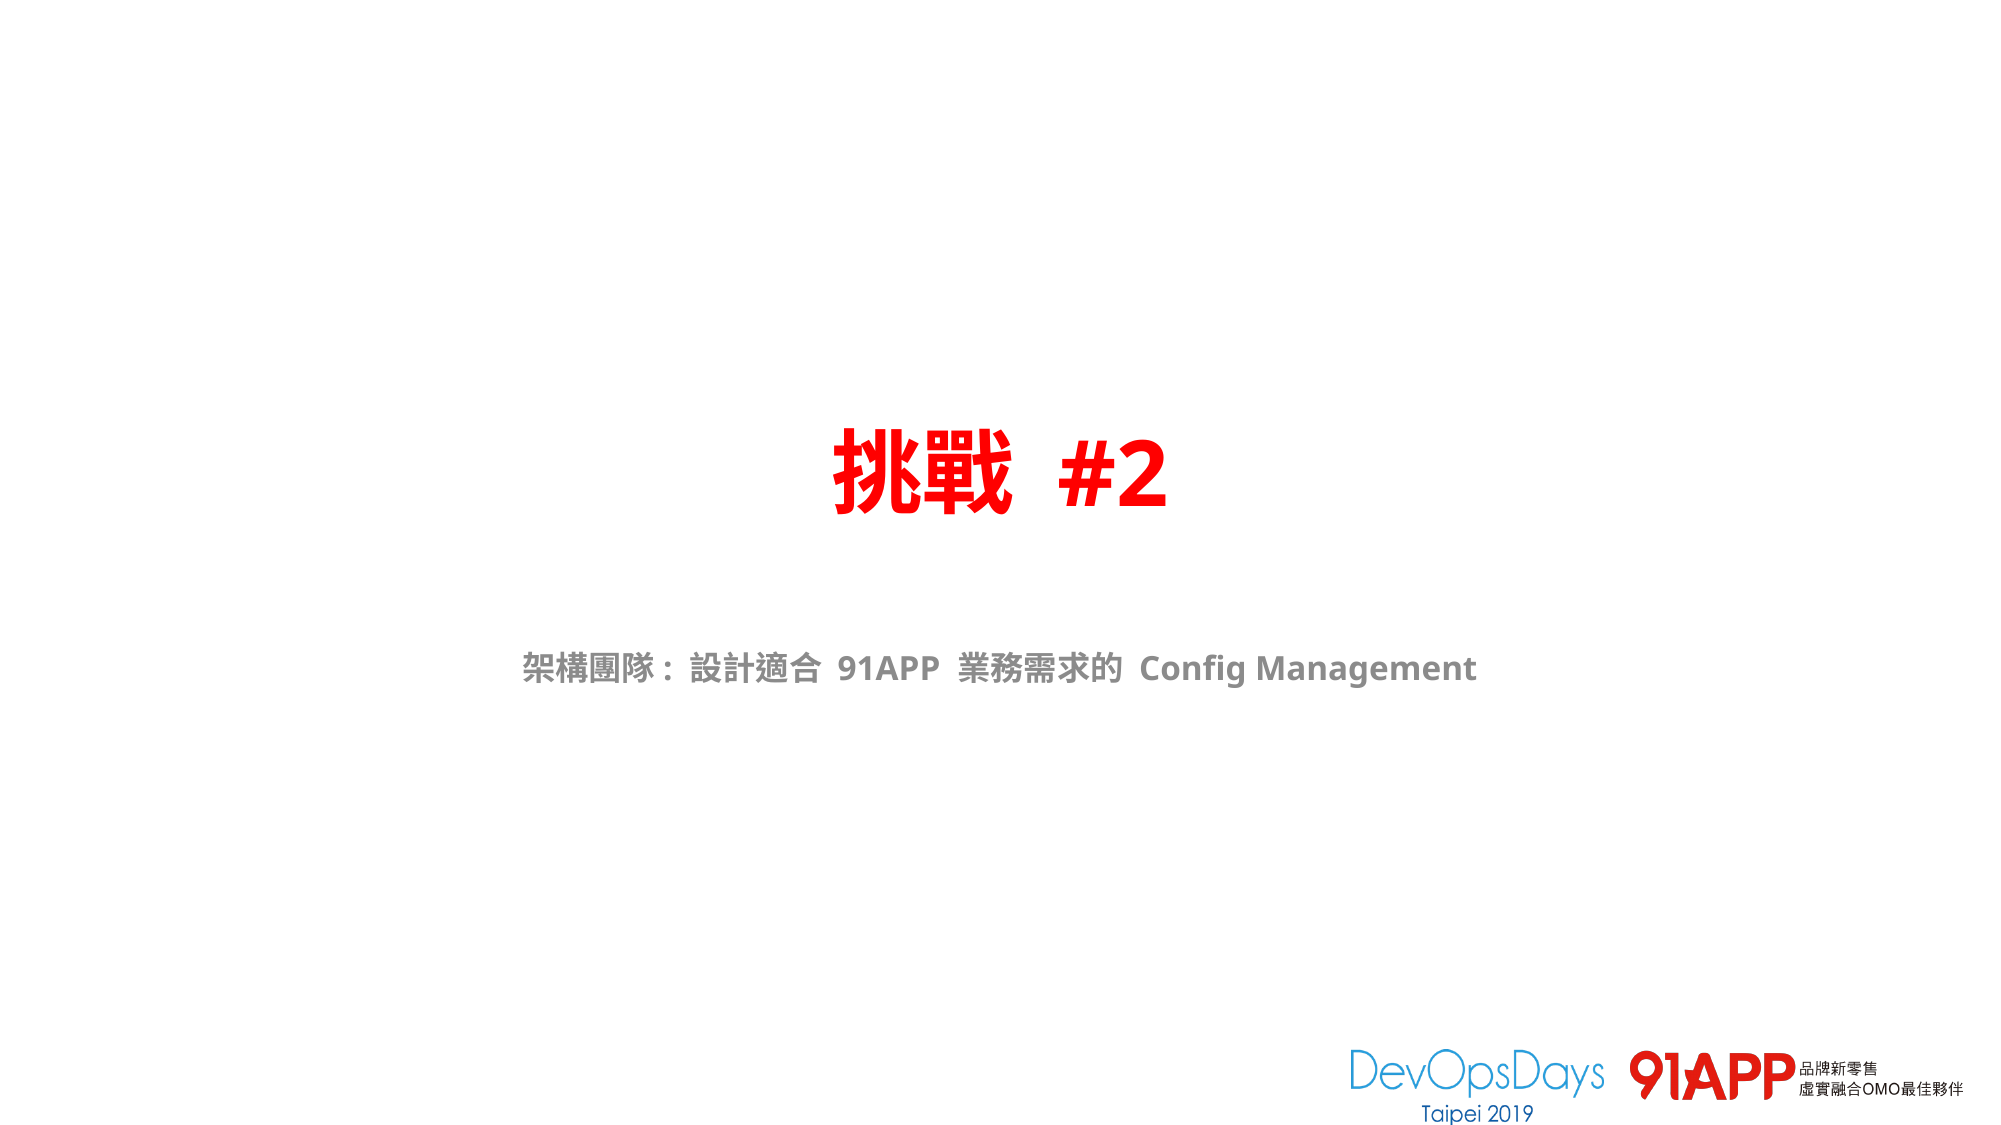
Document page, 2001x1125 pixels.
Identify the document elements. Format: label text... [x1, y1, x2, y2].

picture [1351, 1049, 1604, 1125]
title 挑戰 #2 [150, 349, 1850, 591]
picture [1623, 1046, 1969, 1105]
subtitle 架構團隊: 設計適合 91APP 業務需求的 Config Management [300, 637, 1700, 705]
